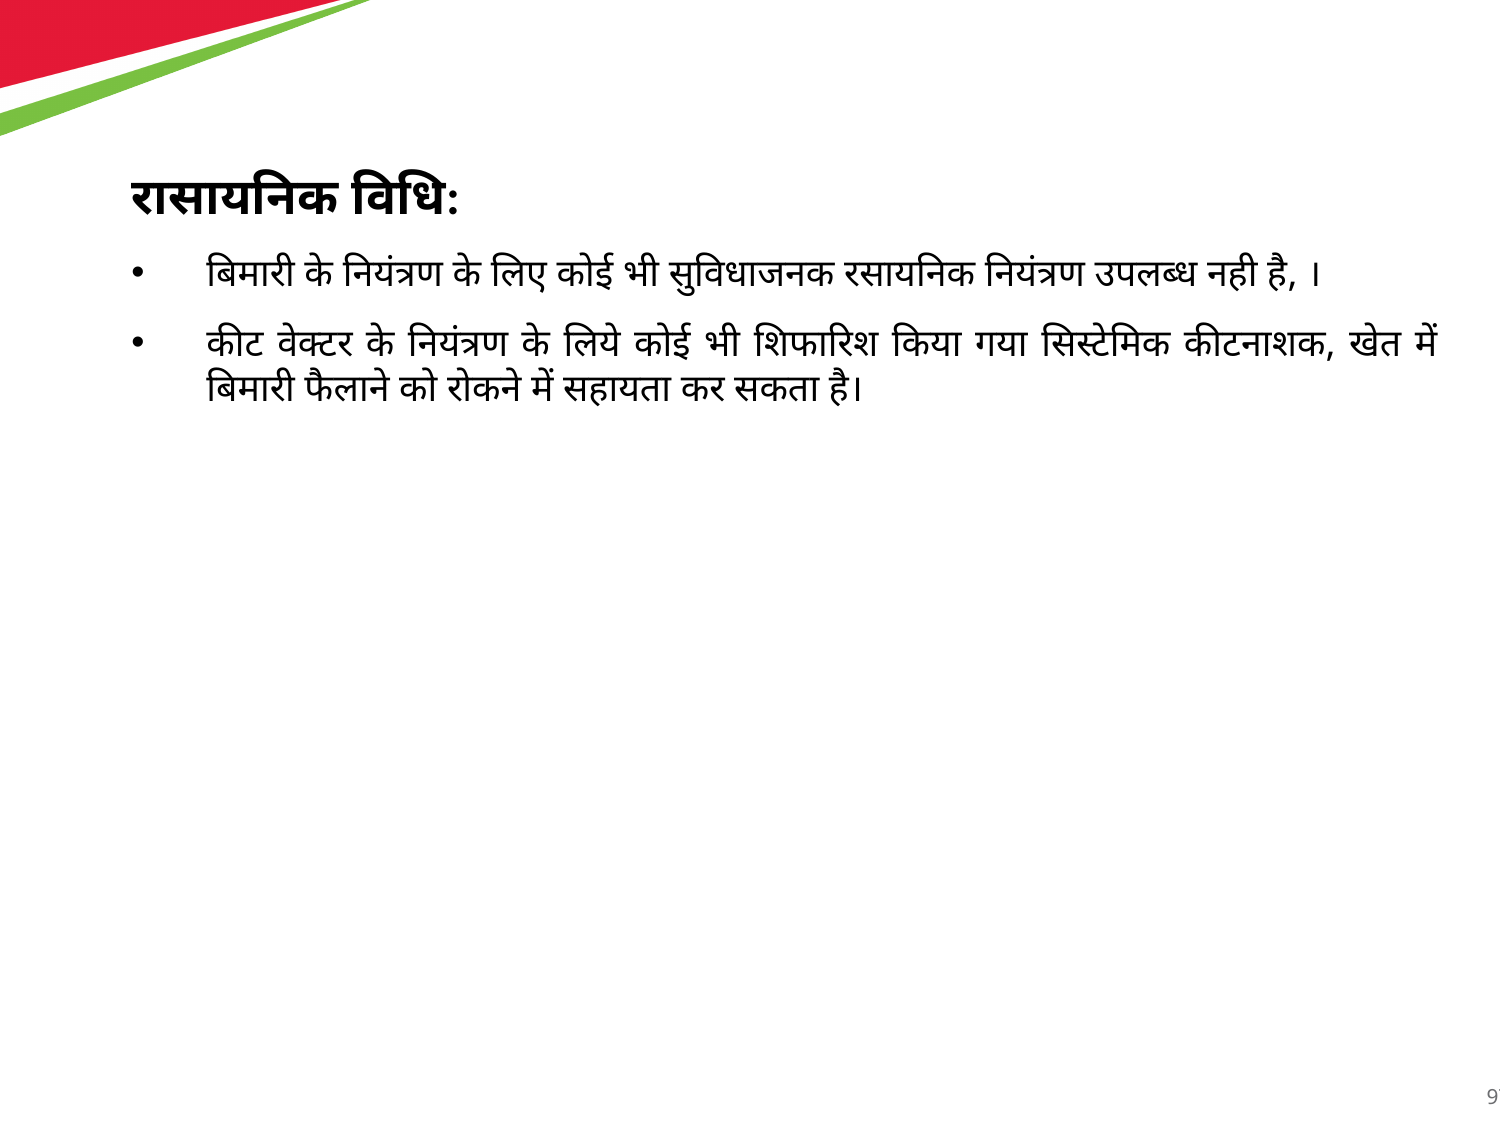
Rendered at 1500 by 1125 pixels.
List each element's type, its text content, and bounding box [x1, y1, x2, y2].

picture [0, 0, 373, 136]
text_box रासायनिक विधि: बिमारी के नियंत्रण के लिए कोई भी सुविधाजनक रसायनिक नियंत्रण उपलब्ध नही है, । कीट वेक्टर के नियंत्रण के लिये कोई भी शिफारिश किया गया सिस्टेमिक कीटनाशक, खेत में बिमारी फैलाने को रोकने में सहायता कर सकता है। [116, 156, 1453, 417]
